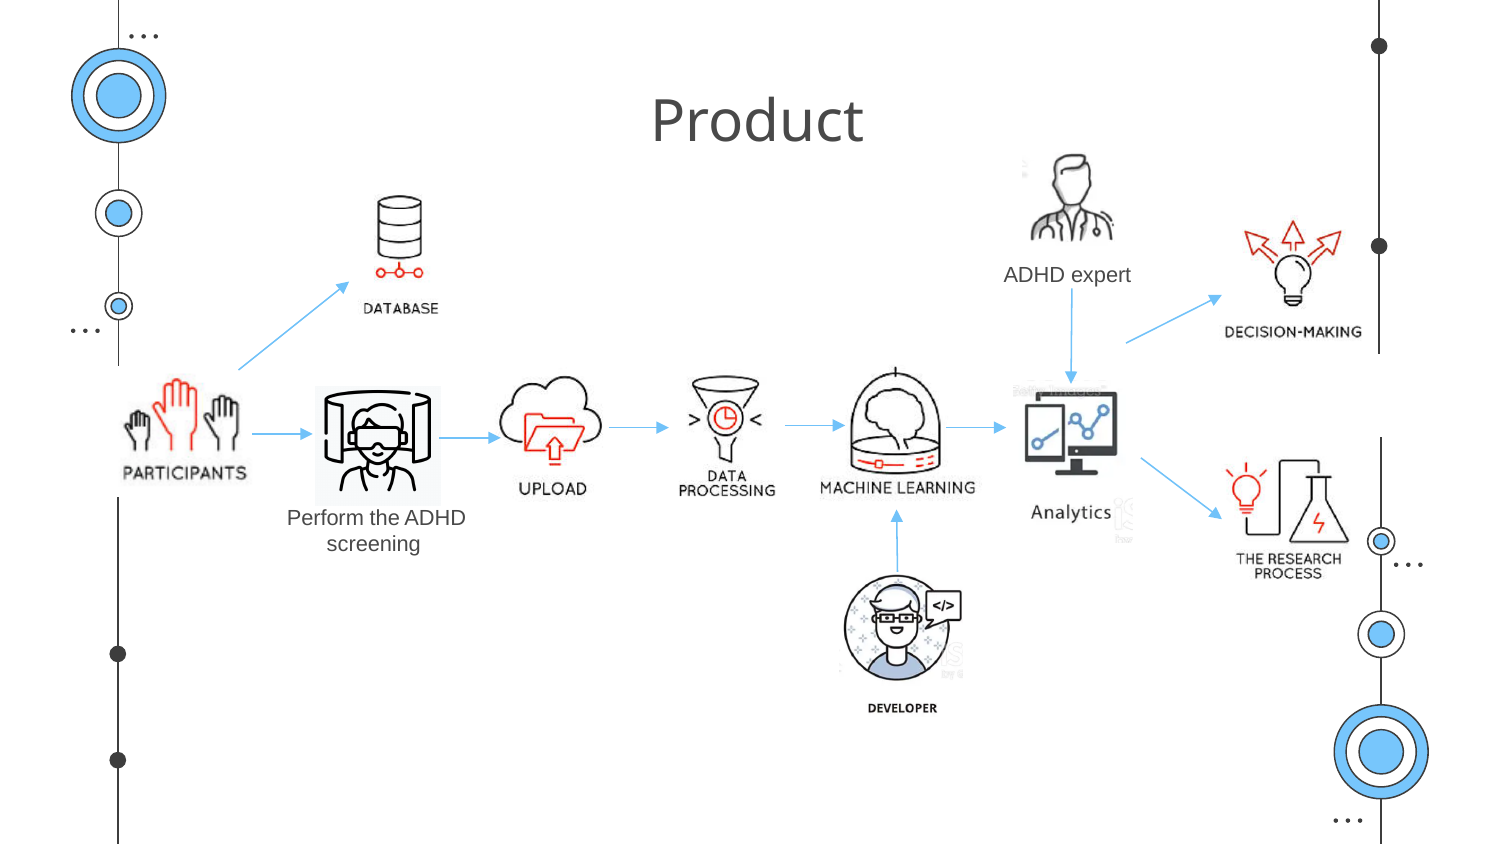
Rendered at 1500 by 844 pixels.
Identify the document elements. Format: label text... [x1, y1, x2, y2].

picture [116, 365, 263, 497]
picture [839, 572, 963, 717]
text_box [238, 281, 350, 371]
picture [488, 365, 629, 510]
picture [1021, 152, 1123, 257]
picture [812, 360, 988, 506]
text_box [1125, 294, 1223, 344]
text_box Perform the ADHD screening [270, 488, 483, 541]
picture [1221, 452, 1360, 587]
text_box Product [306, 68, 1209, 163]
picture [350, 193, 446, 320]
picture [315, 386, 441, 506]
picture [1219, 215, 1362, 344]
picture [668, 369, 787, 506]
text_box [1140, 457, 1223, 520]
picture [1013, 380, 1133, 543]
title ADHD expert [984, 245, 1151, 298]
